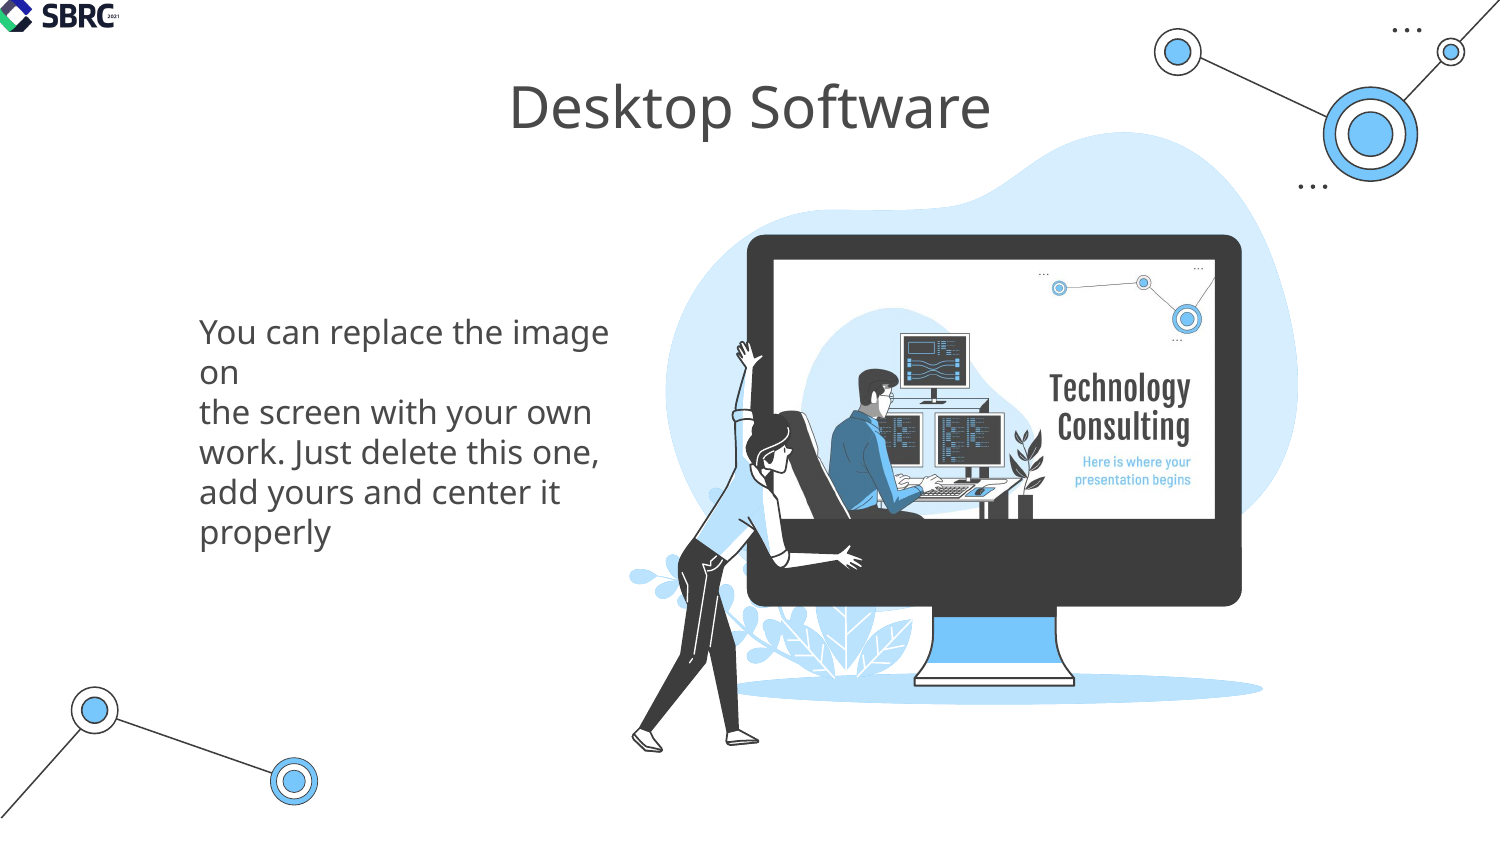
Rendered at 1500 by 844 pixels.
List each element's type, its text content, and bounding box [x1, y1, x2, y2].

picture [0, 0, 119, 32]
title Desktop Software [344, 56, 1157, 153]
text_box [628, 132, 1301, 753]
list You can replace the image on the screen with your own work. Just delete this one, add yours and center it properly [184, 319, 623, 543]
